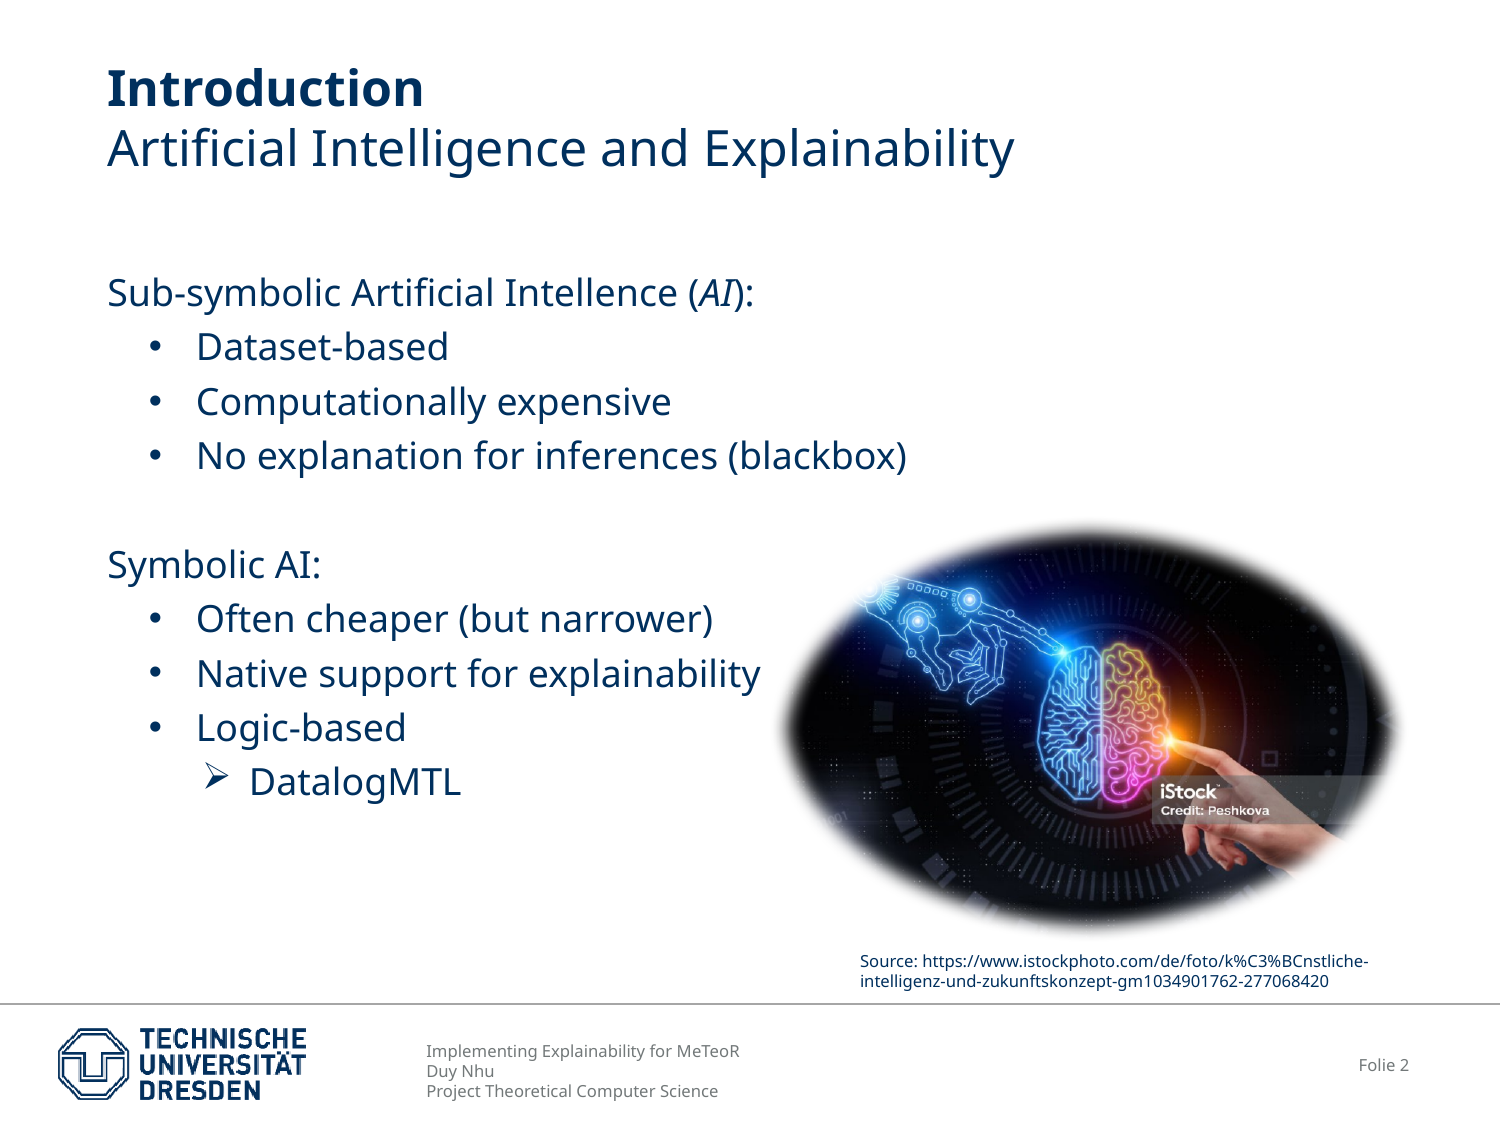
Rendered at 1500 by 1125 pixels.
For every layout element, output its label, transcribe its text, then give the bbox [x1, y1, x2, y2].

text_box Source: https://www.istockphoto.com/de/foto/k%C3%BCnstliche-intelligenz-und-zukunftskonzept-gm1034901762-277068420 [845, 943, 1393, 999]
picture [768, 515, 1410, 943]
text_box Sub-symbolic Artificial Intellence (AI): Dataset-based Computationally expensive No explanation for inferences (blackbox) Symbolic AI: Often cheaper (but narrower) Native support for explainability Logic-based DatalogMTL [107, 268, 1410, 958]
title Introduction Artificial Intelligence and Explainability [107, 56, 1410, 169]
picture [58, 1028, 306, 1100]
